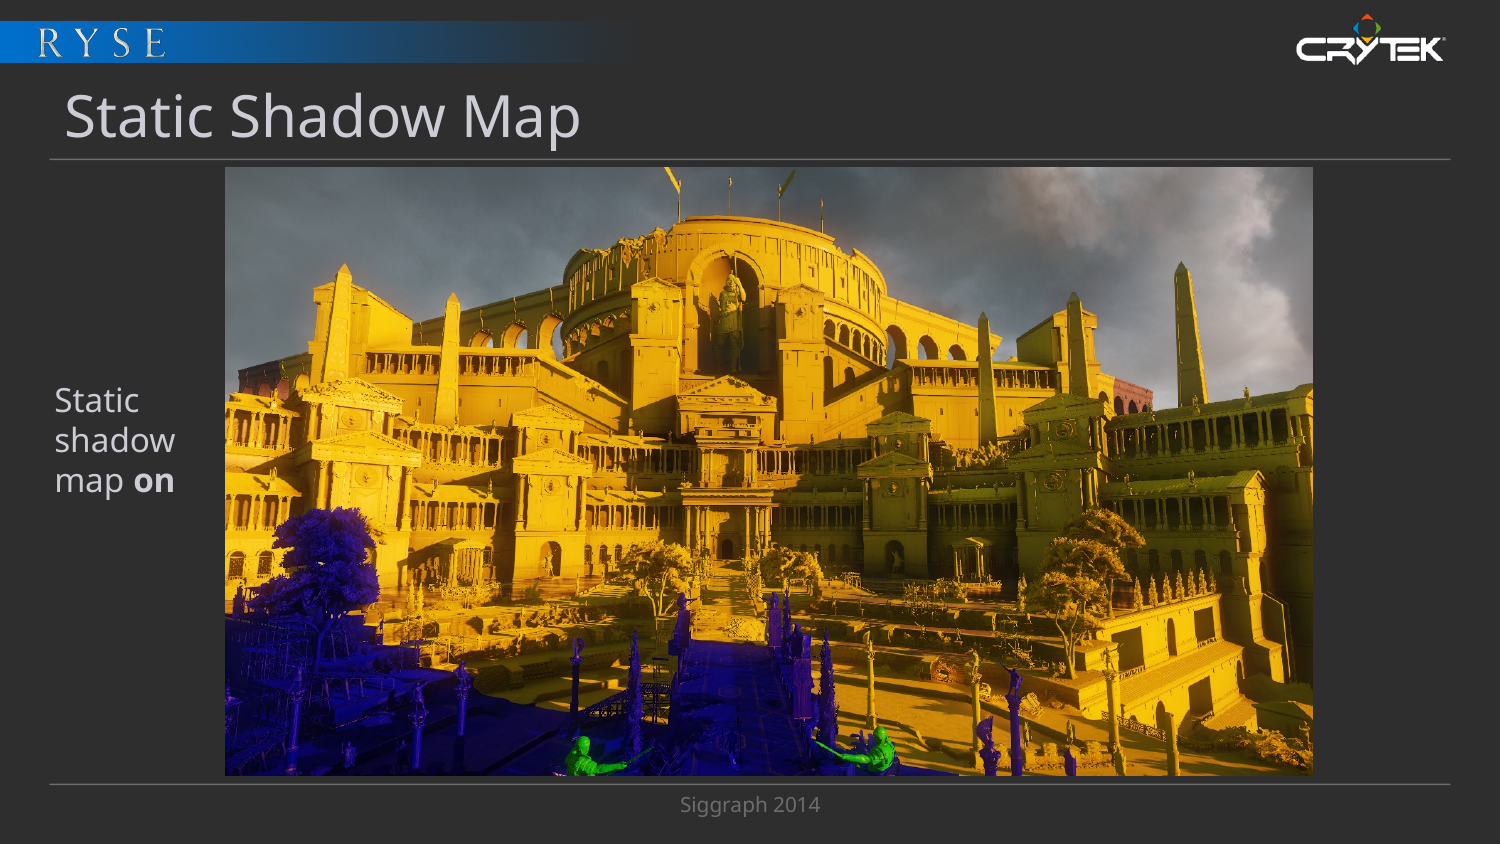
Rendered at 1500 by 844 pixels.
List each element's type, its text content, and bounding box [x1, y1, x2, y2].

picture [0, 21, 650, 63]
picture [224, 167, 1313, 777]
title Static Shadow Map [50, 71, 1450, 147]
text_box Static shadow map on [24, 371, 213, 522]
picture [1287, 9, 1450, 67]
